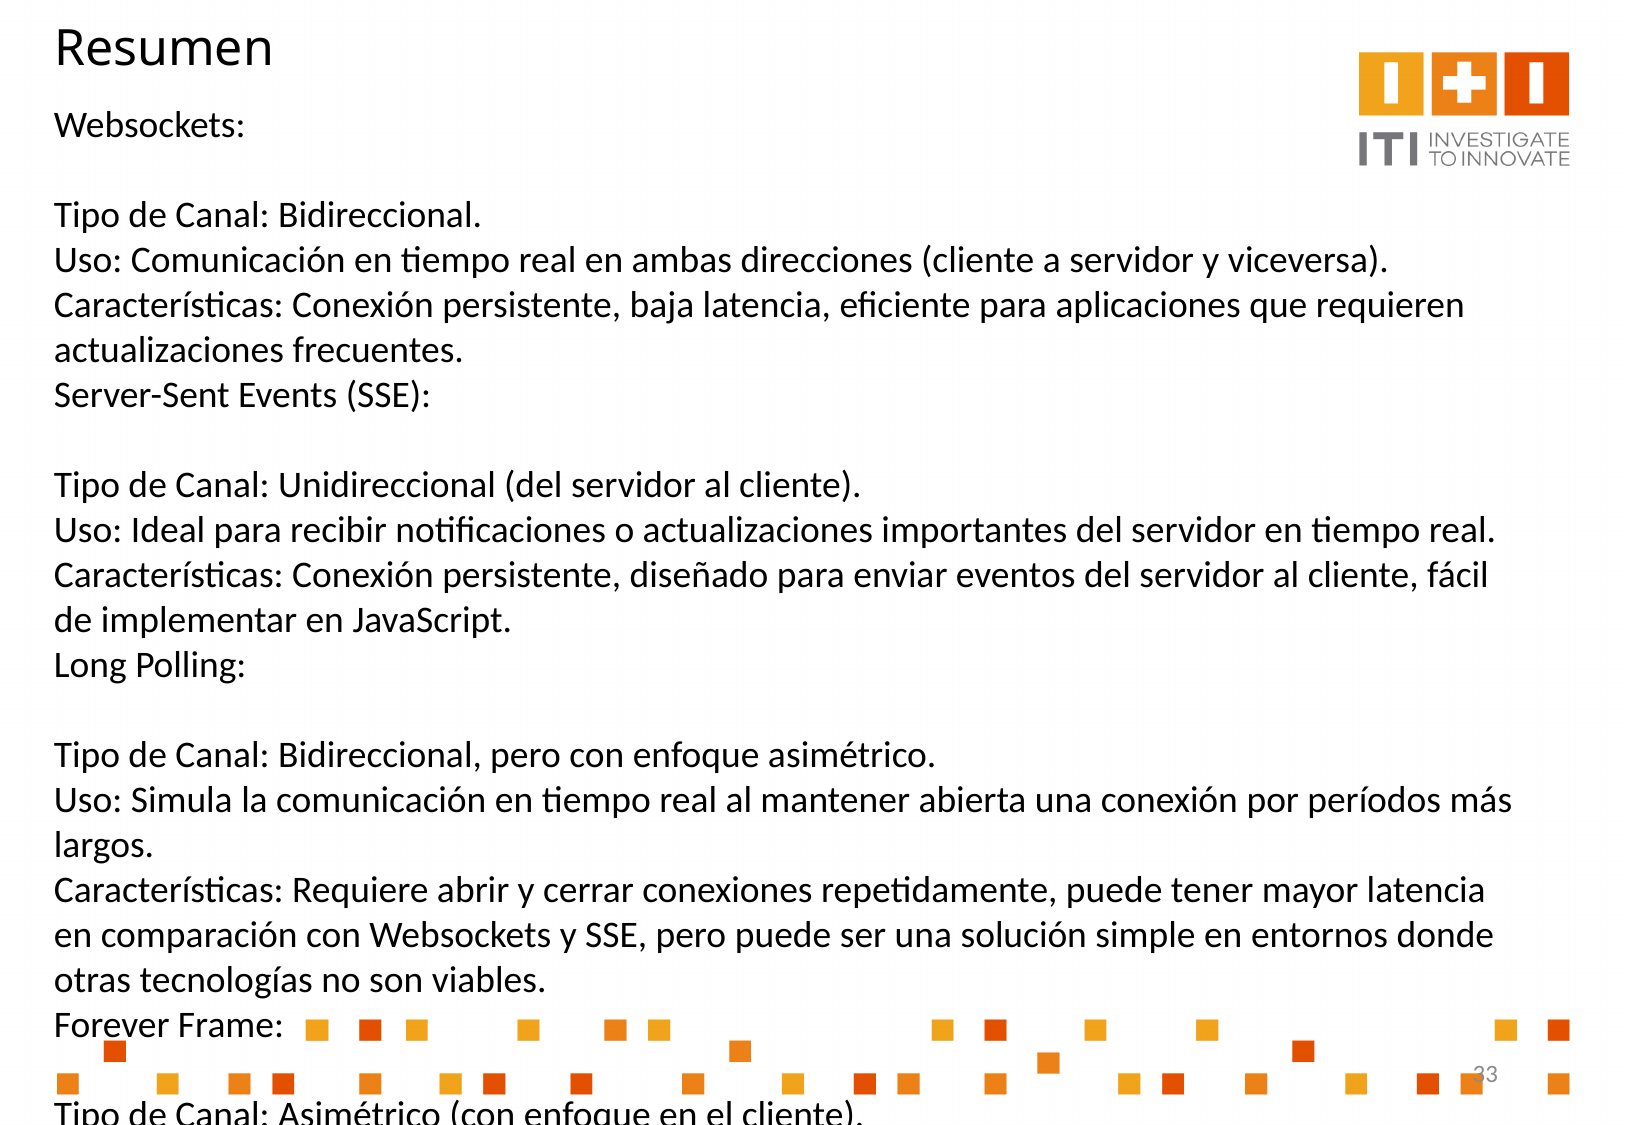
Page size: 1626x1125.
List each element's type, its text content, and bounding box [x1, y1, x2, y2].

picture [0, 0, 1626, 1125]
title Resumen [39, 6, 1441, 92]
text_box Websockets: Tipo de Canal: Bidireccional. Uso: Comunicación en tiempo real en ambas direcciones (cliente a servidor y viceversa). Características: Conexión persistente, baja latencia, eficiente para aplicaciones que requieren actualizaciones frecuentes. Server-Sent Events (SSE): Tipo de Canal: Unidireccional (del servidor al cliente). Uso: Ideal para recibir notificaciones o actualizaciones importantes del servidor en tiempo real. Características: Conexión persistente, diseñado para enviar eventos del servidor al cliente, fácil de implementar en JavaScript. Long Polling: Tipo de Canal: Bidireccional, pero con enfoque asimétrico. Uso: Simula la comunicación en tiempo real al mantener abierta una conexión por períodos más largos. Características: Requiere abrir y cerrar conexiones repetidamente, puede tener mayor latencia en comparación con Websockets y SSE, pero puede ser una solución simple en entornos donde otras tecnologías no son viables. Forever Frame: Tipo de Canal: Asimétrico (con enfoque en el cliente). Uso: Simula una conexión persistente mediante un marco HTML invisible que se actualiza continuamente. Características: Mantenimiento de una conexión persistente mediante actualizaciones frecuentes del marco HTML, limitaciones en la comunicación bidireccional completa. [39, 92, 1537, 1125]
